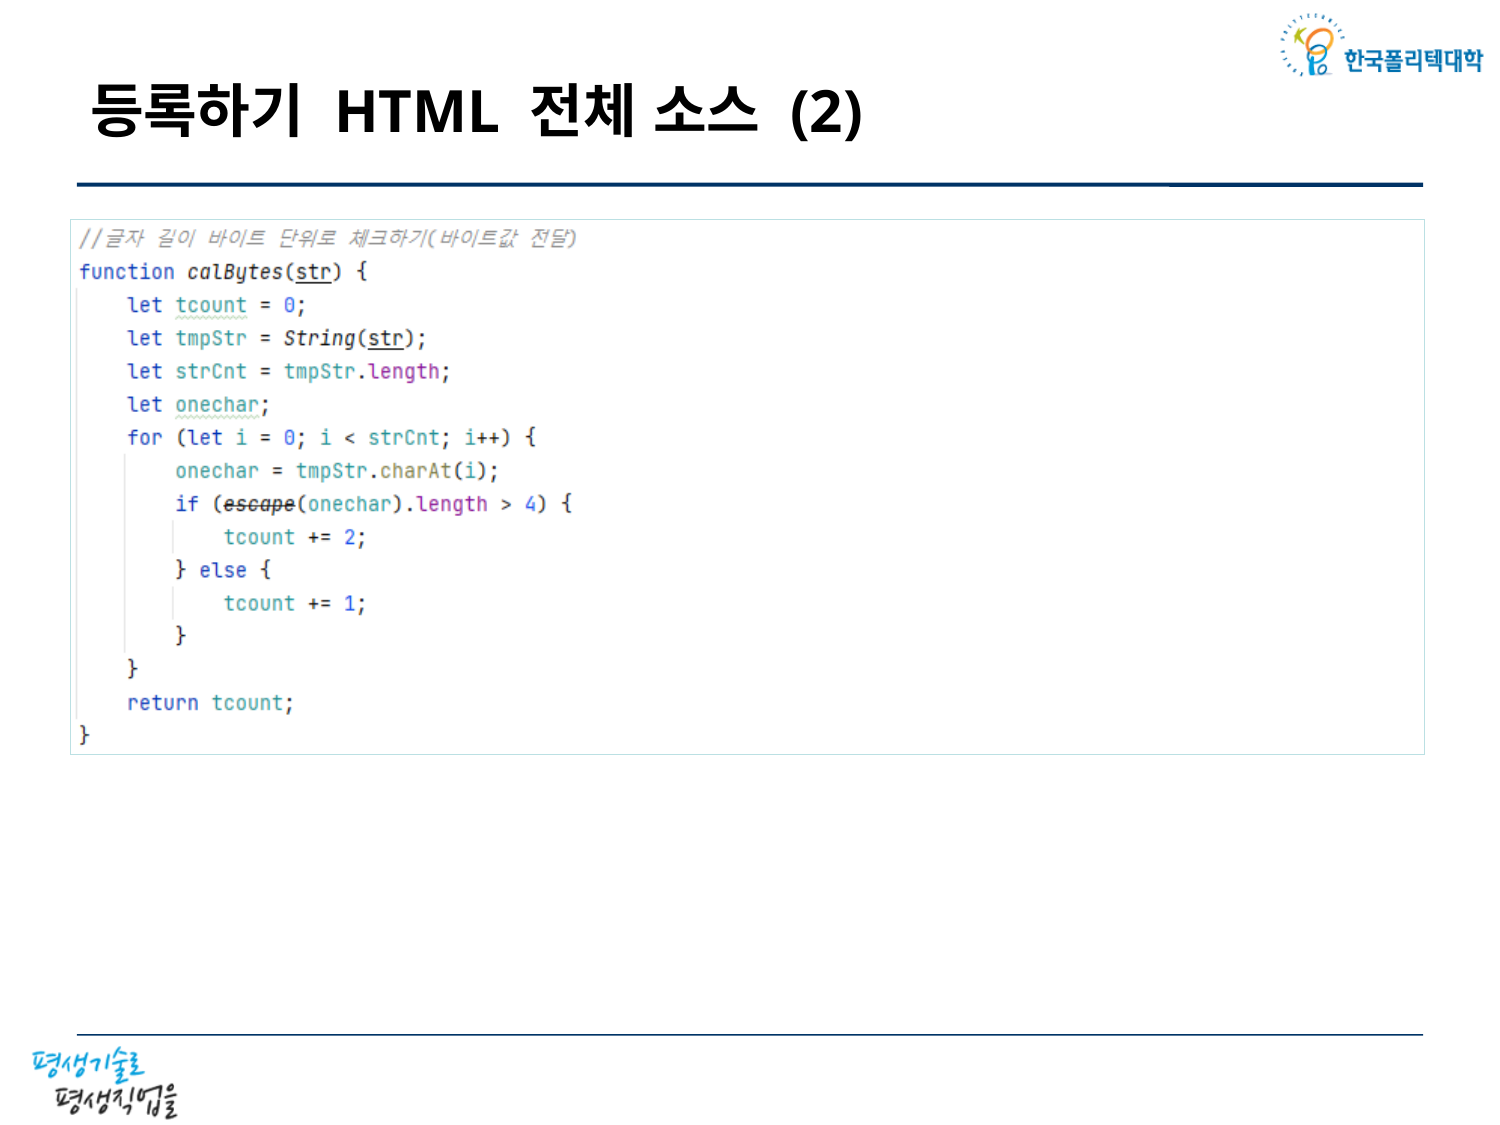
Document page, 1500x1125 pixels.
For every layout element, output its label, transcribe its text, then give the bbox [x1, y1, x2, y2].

picture [1275, 6, 1489, 84]
picture [17, 1039, 226, 1122]
picture [70, 219, 1426, 755]
title 등록하기 HTML 전체 소스 (2) [74, 44, 1426, 173]
